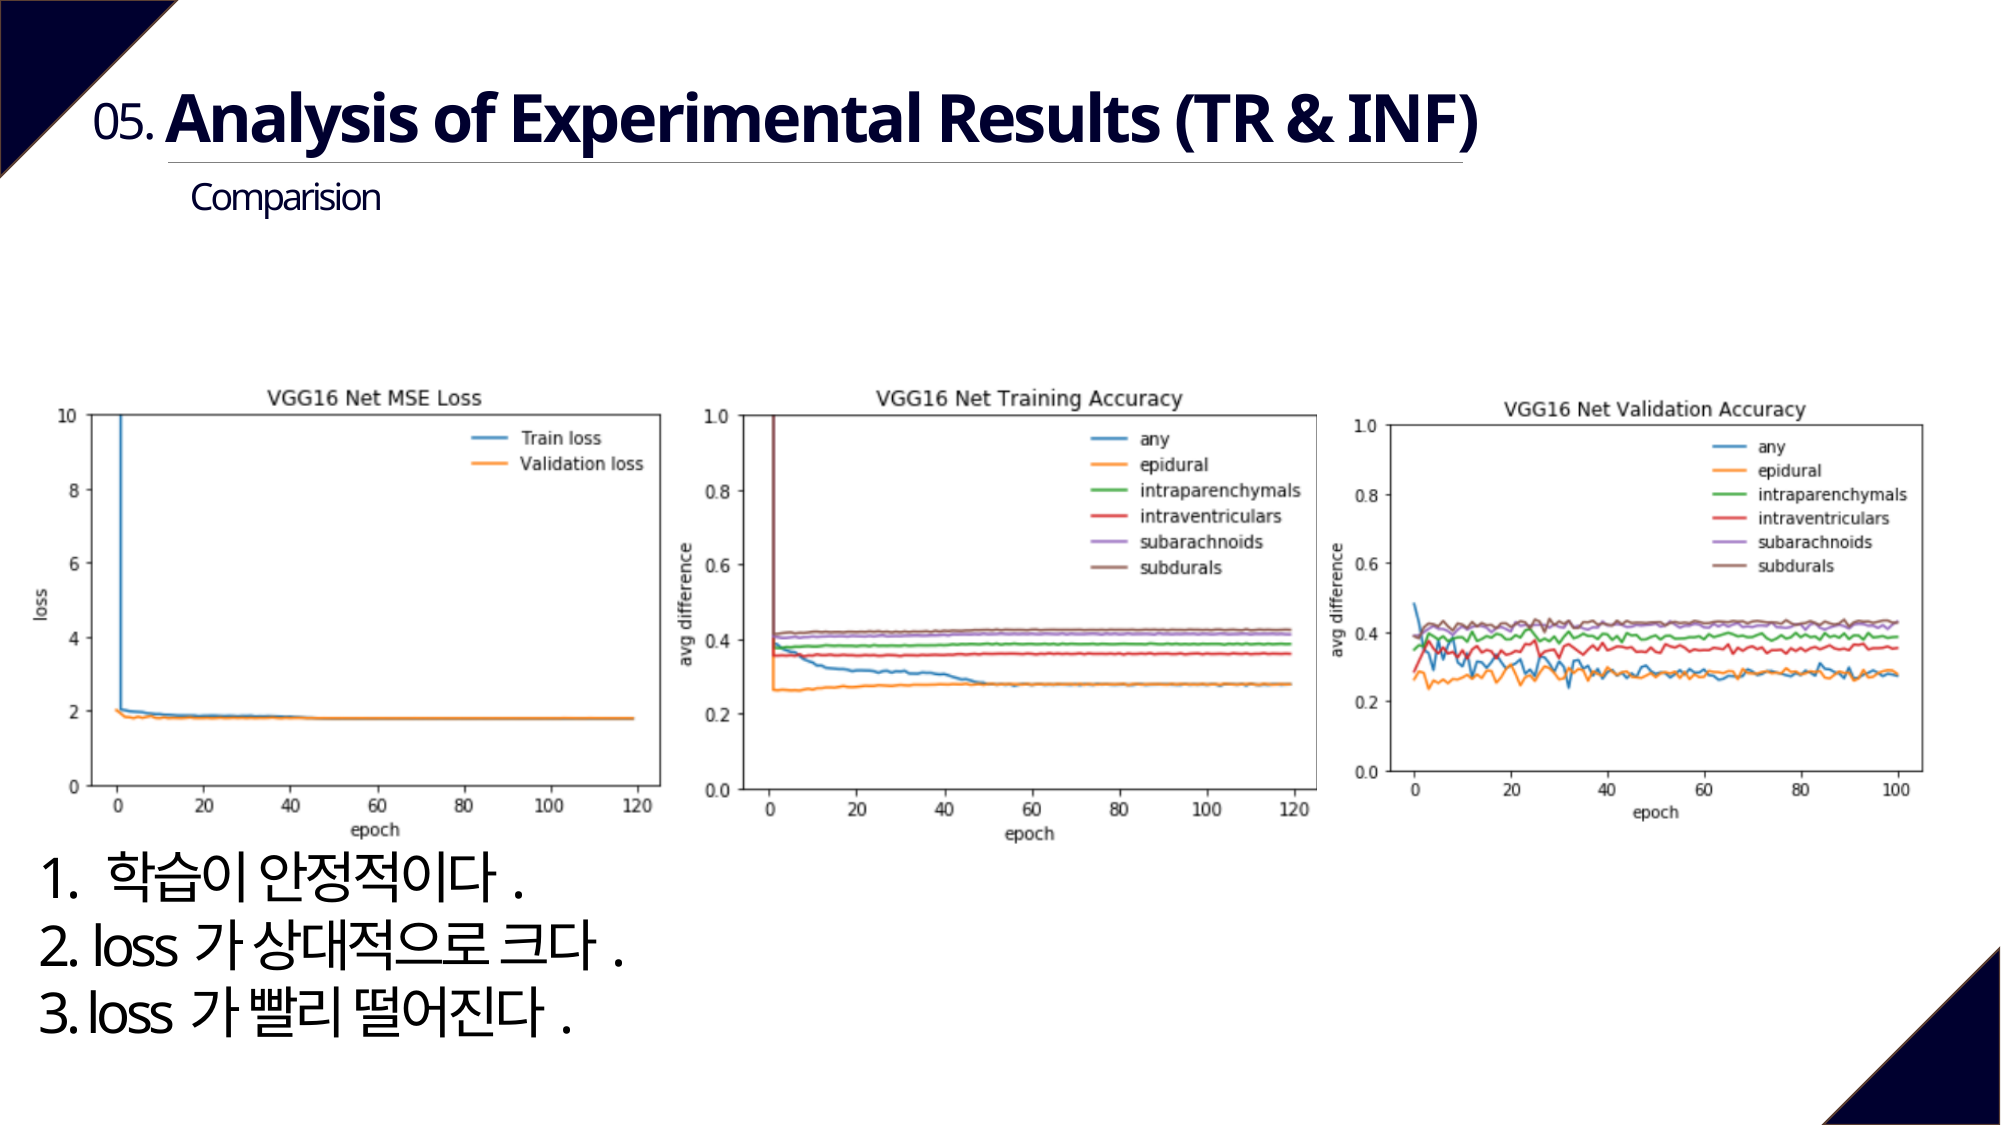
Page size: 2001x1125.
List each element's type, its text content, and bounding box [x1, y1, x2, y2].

text_box 05. [77, 81, 172, 157]
text_box Analysis of Experimental Results (TR & INF) [150, 68, 1495, 164]
picture [29, 370, 1968, 856]
text_box 1. 학습이 안정적이다. 2. loss가 상대적으로 크다. 3. loss가 빨리 떨어진다. [23, 835, 1990, 1053]
text_box Comparision [175, 165, 398, 225]
